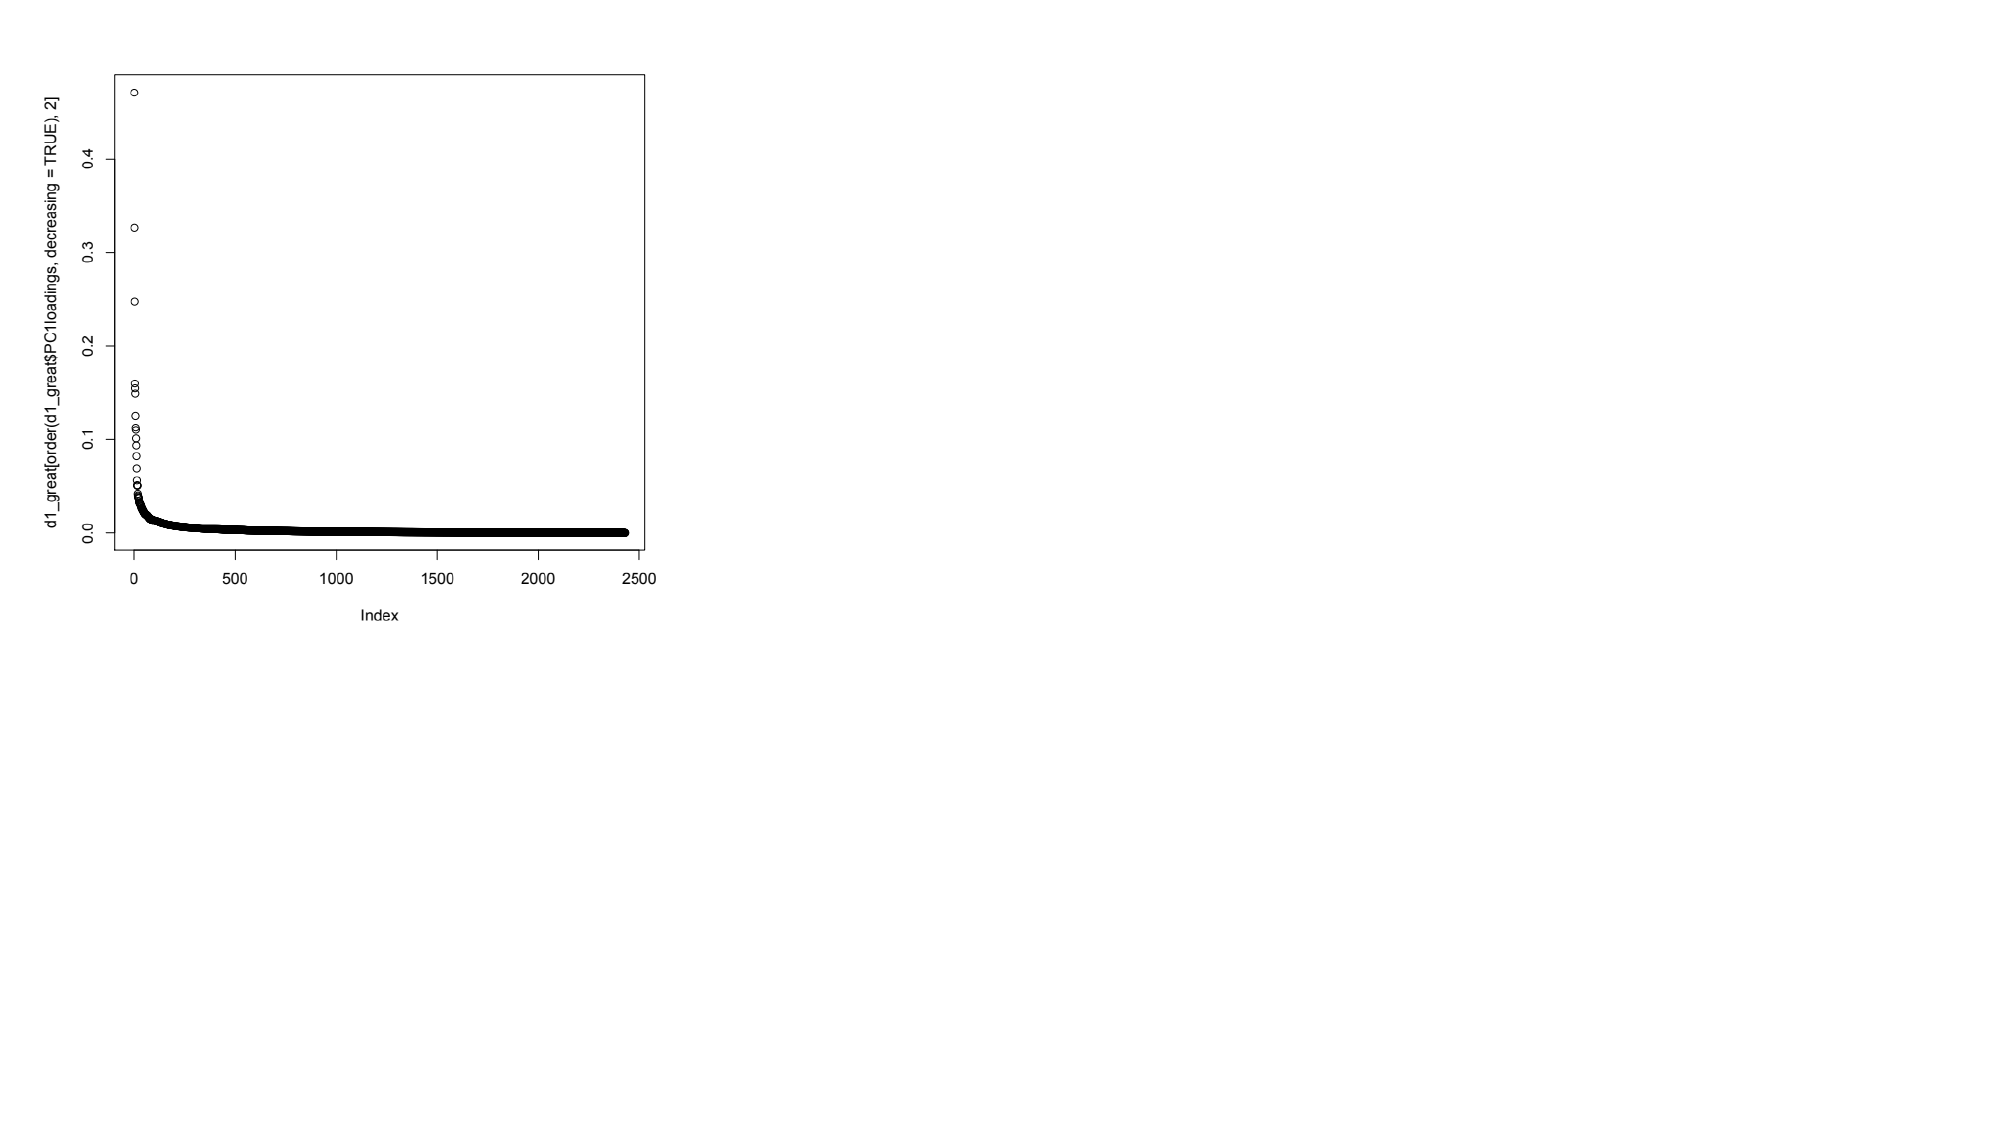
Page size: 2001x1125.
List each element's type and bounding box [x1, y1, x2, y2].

picture [38, 0, 682, 643]
